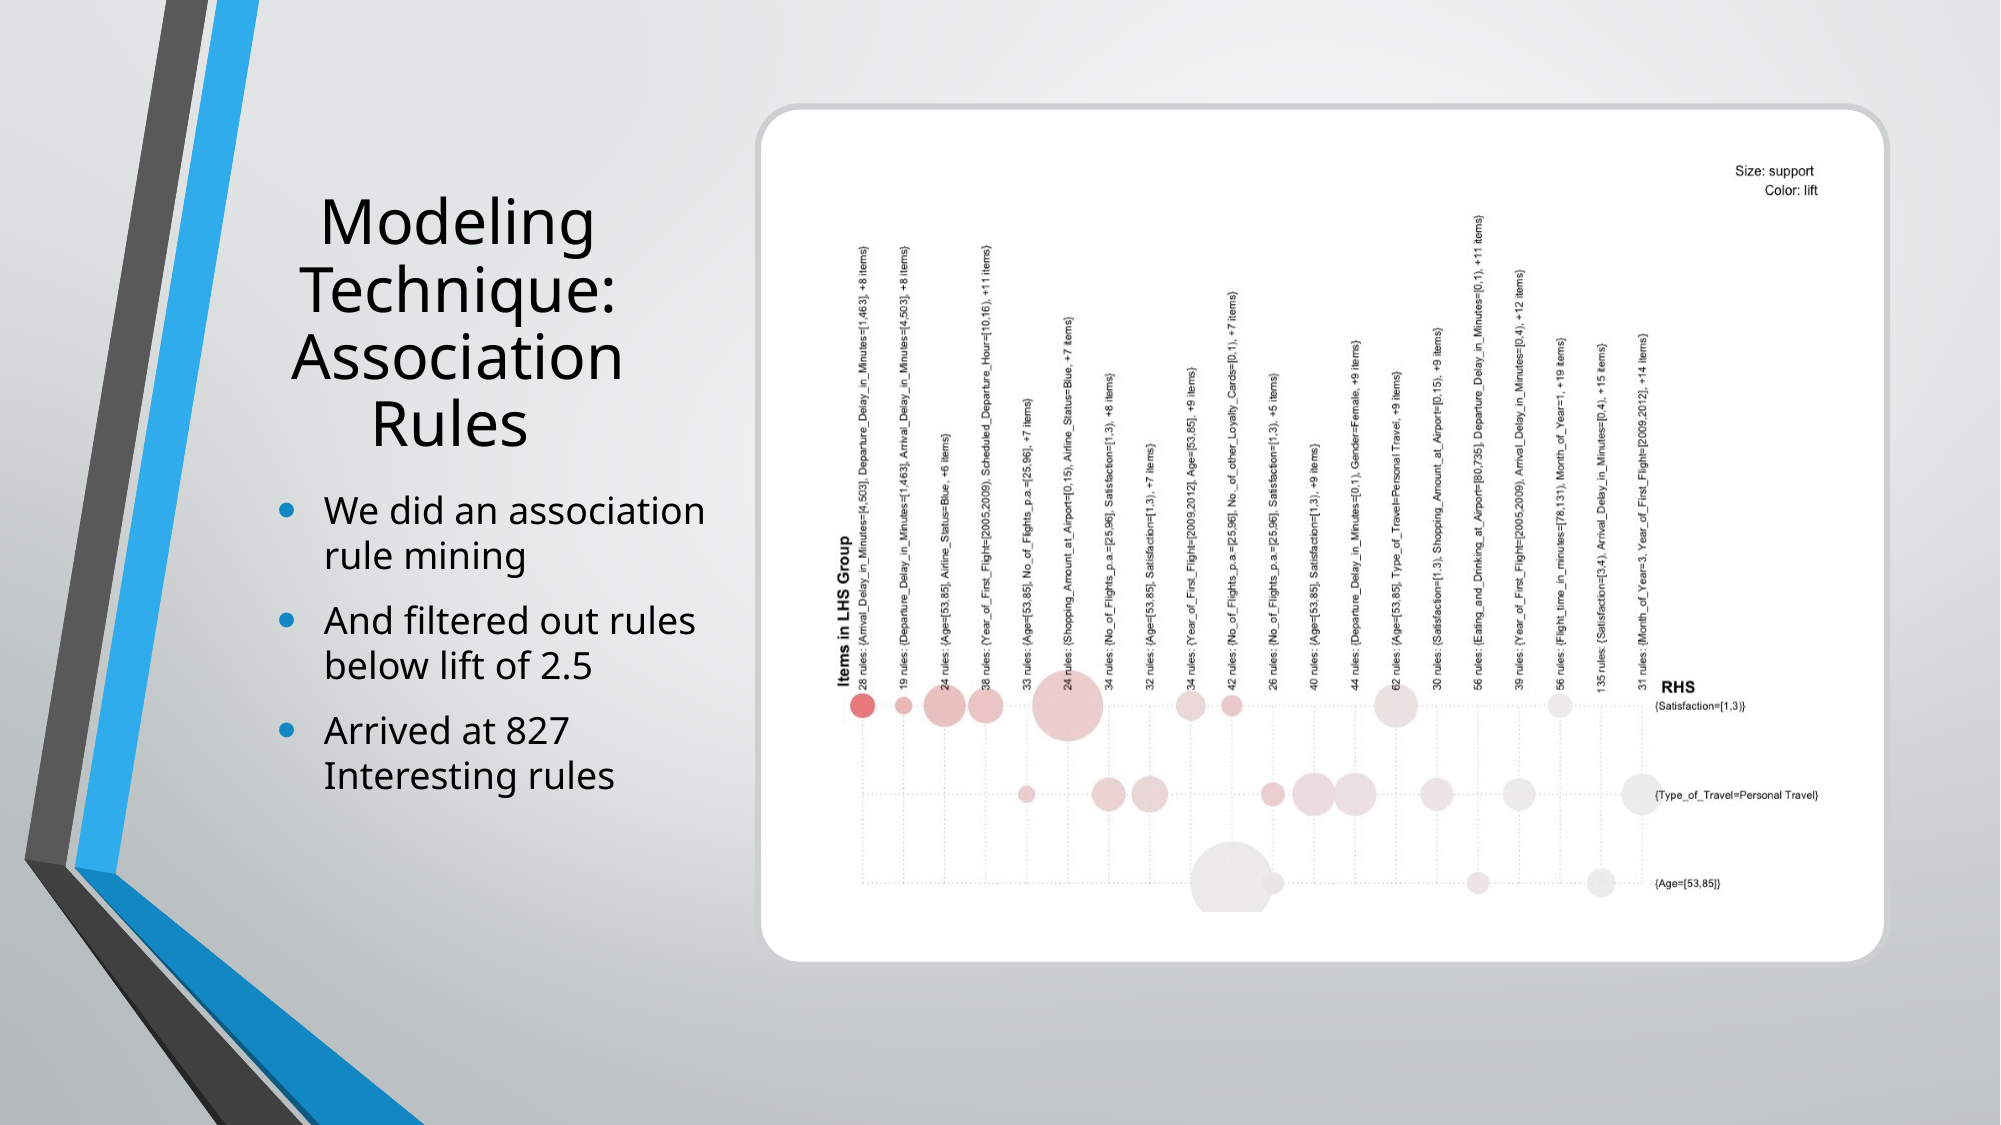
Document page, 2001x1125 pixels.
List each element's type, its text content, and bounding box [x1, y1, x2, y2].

list We did an association rule mining And filtered out rules below lift of 2.5 Arrived at 827 Interesting rules [425, 479, 724, 993]
title Modeling Technique: Association Rules [425, 165, 690, 468]
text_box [24, 0, 425, 1125]
picture [810, 165, 1834, 912]
text_box [756, 105, 1889, 967]
